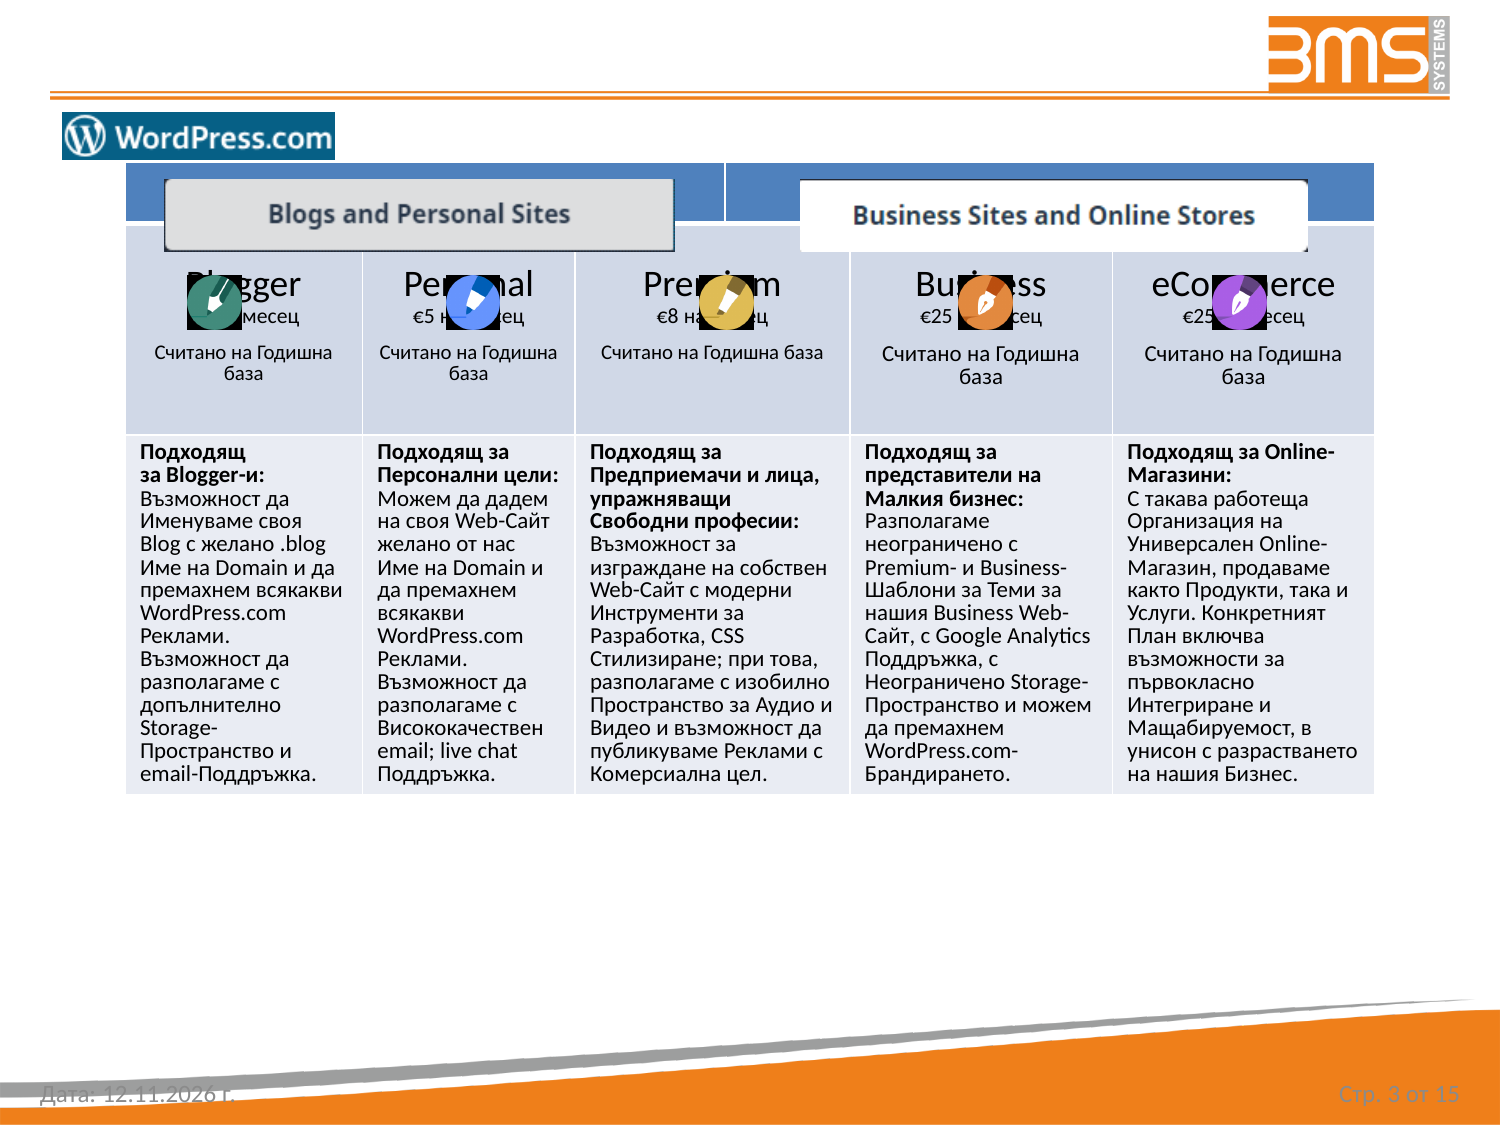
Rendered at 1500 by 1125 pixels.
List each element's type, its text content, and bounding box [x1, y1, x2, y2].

table_cell Подходящ за Предприемачи и лица, упражняващи Свободни професии: Възможност за изграждане на собствен Web-Сайт с модерни Инструменти за Разработка, CSS Стилизиране; при това, разполагаме с изобилно Пространство за Аудио и Видео и възможност да публикуваме Реклами с Комерсиална цел. [576, 436, 849, 794]
table_header [726, 163, 1374, 221]
table_cell Подходящ за Online-Магазини: С такава работеща Организация на Универсален Online-Магазин, продаваме както Продукти, така и Услуги. Конкретният План включва възможности за първокласно Интегриране и Мащабируемост, в унисон с разрастването на нашия Бизнес. [1113, 436, 1374, 794]
picture [699, 275, 755, 330]
picture [1212, 275, 1267, 330]
picture [187, 275, 242, 330]
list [62, 112, 335, 160]
picture [49, 16, 1451, 101]
table_cell Blogger €3 на месец Считано на Годишна база [126, 226, 362, 434]
picture [0, 999, 1500, 1125]
table_cell Подходящ за представители на Малкия бизнес: Разполагаме неограничено с Premium- и Business-Шаблони за Теми за нашия Business Web-Сайт, с Google Analytics Поддръжка, с Неограничено Storage-Пространство и можем да премахнем WordPress.com-Брандирането. [851, 436, 1112, 794]
picture [799, 179, 1309, 252]
table_cell Подходящ за Blogger-и: Възможност да Именуваме своя Blog с желано .blog Име на Domain и да премахнем всякакви WordPress.com Реклами. Възможност да разполагаме с допълнително Storage-Пространство и email-Поддръжка. [126, 436, 362, 794]
table_cell Business €25 на месец Считано на Годишна база [851, 261, 1112, 434]
picture [163, 179, 676, 252]
table_cell Подходящ за Персонални цели: Можем да дадем на своя Web-Сайт желано от нас Име на Domain и да премахнем всякакви WordPress.com Реклами. Възможност да разполагаме с Висококачествен email; live chat Поддръжка. [363, 436, 574, 794]
table_cell eCommerce €25 на месец Считано на Годишна база [1113, 226, 1374, 434]
table_cell Premium €8 на месец Считано на Годишна база [576, 226, 849, 434]
picture [958, 275, 1013, 330]
table_cell Personal €5 на месец Считано на Годишна база [363, 261, 574, 434]
table_header [126, 163, 724, 221]
picture [445, 275, 501, 330]
